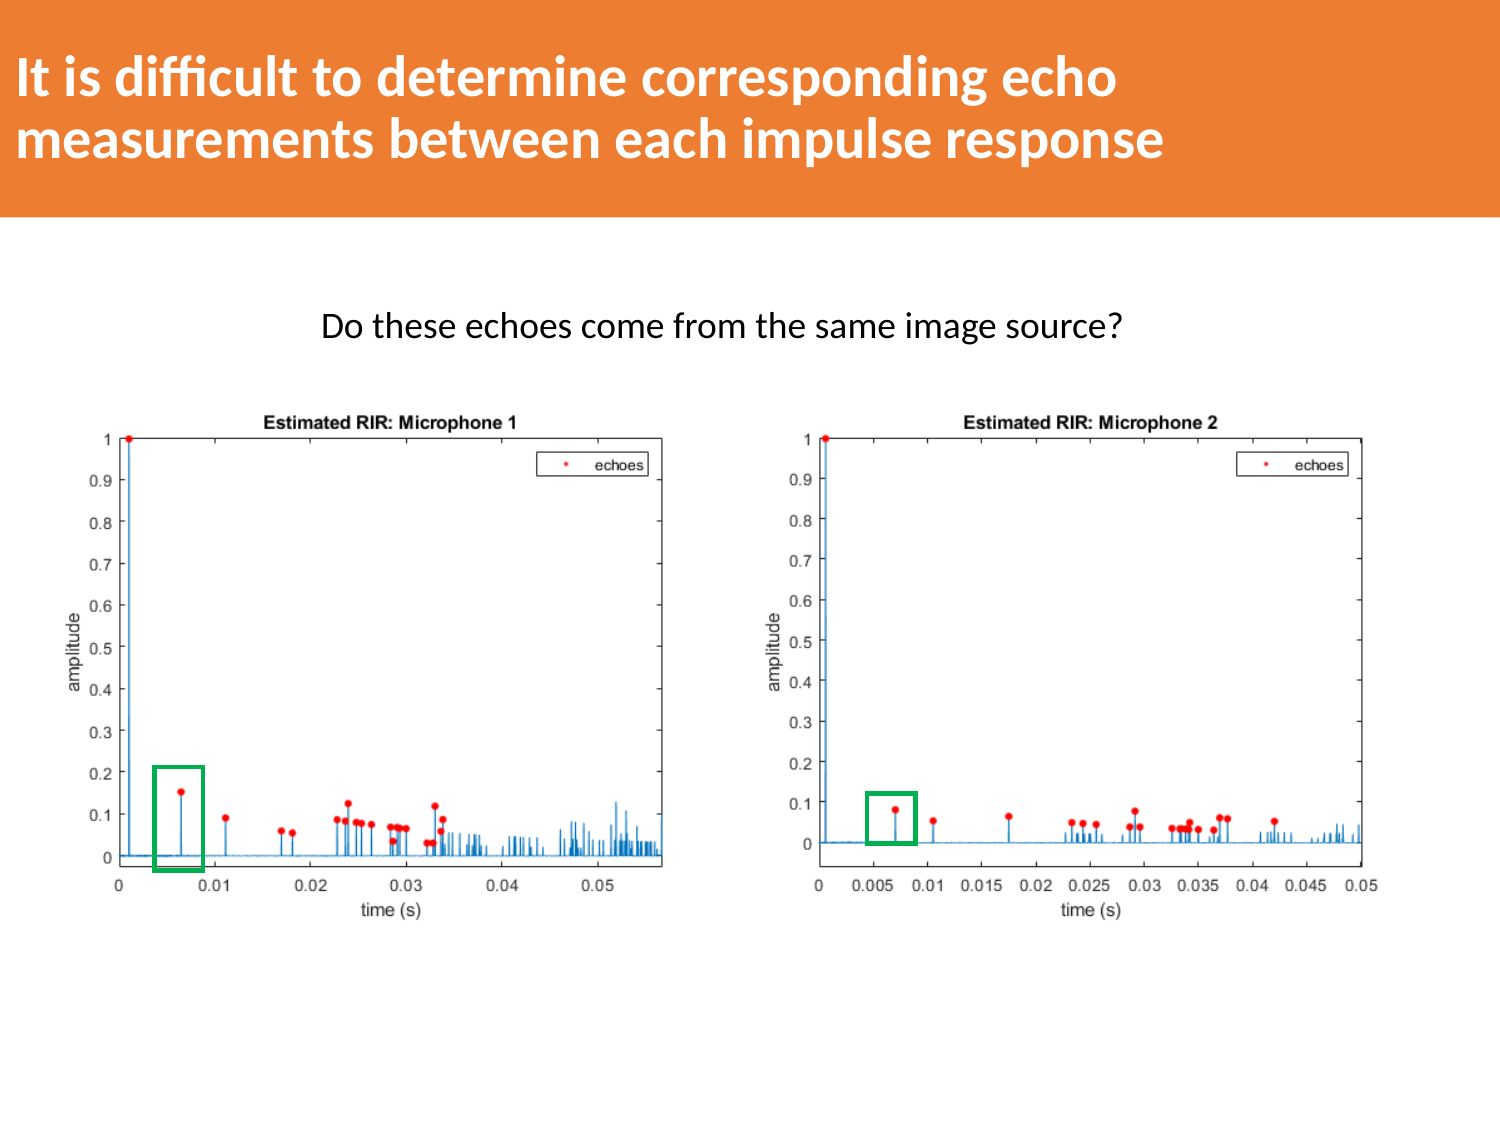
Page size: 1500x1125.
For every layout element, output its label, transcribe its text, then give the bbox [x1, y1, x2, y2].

title It is difficult to determine corresponding echo measurements between each impulse response [0, 0, 1500, 218]
text_box Do these echoes come from the same image source? [306, 293, 1150, 354]
picture [28, 399, 1429, 925]
